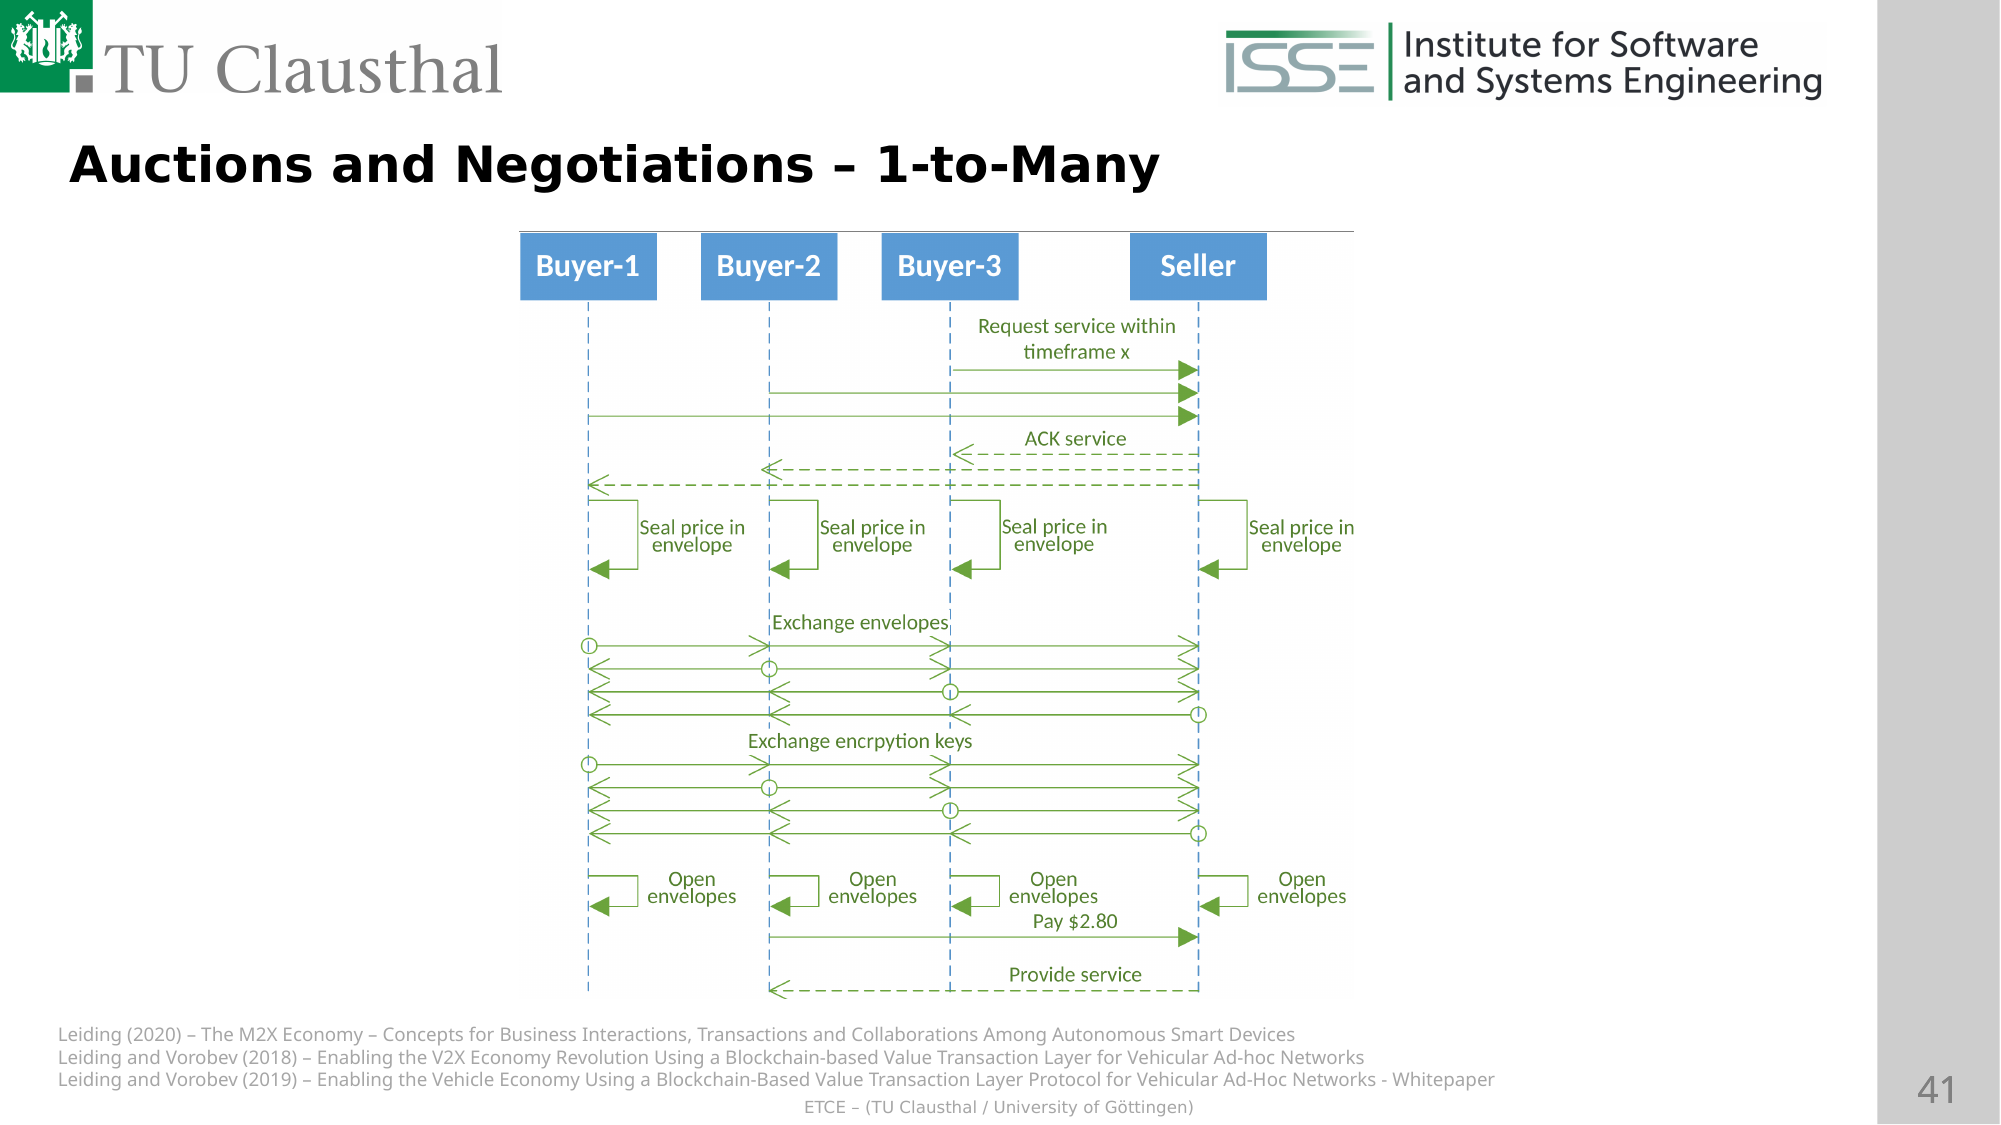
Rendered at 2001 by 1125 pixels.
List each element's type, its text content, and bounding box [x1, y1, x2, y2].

text_box Leiding (2020) – The M2X Economy – Concepts for Business Interactions, Transactions and Collaborations Among Autonomous Smart Devices Leiding and Vorobev (2018) – Enabling the V2X Economy Revolution Using a Blockchain-based Value Transaction Layer for Vehicular Ad-hoc Networks Leiding and Vorobev (2019) – Enabling the Vehicle Economy Using a Blockchain-Based Value Transaction Layer Protocol for Vehicular Ad-Hoc Networks - Whitepaper [43, 1015, 1647, 1098]
picture [519, 231, 1354, 1000]
text_box Auctions and Negotiations – 1-to-Many [55, 125, 1819, 208]
